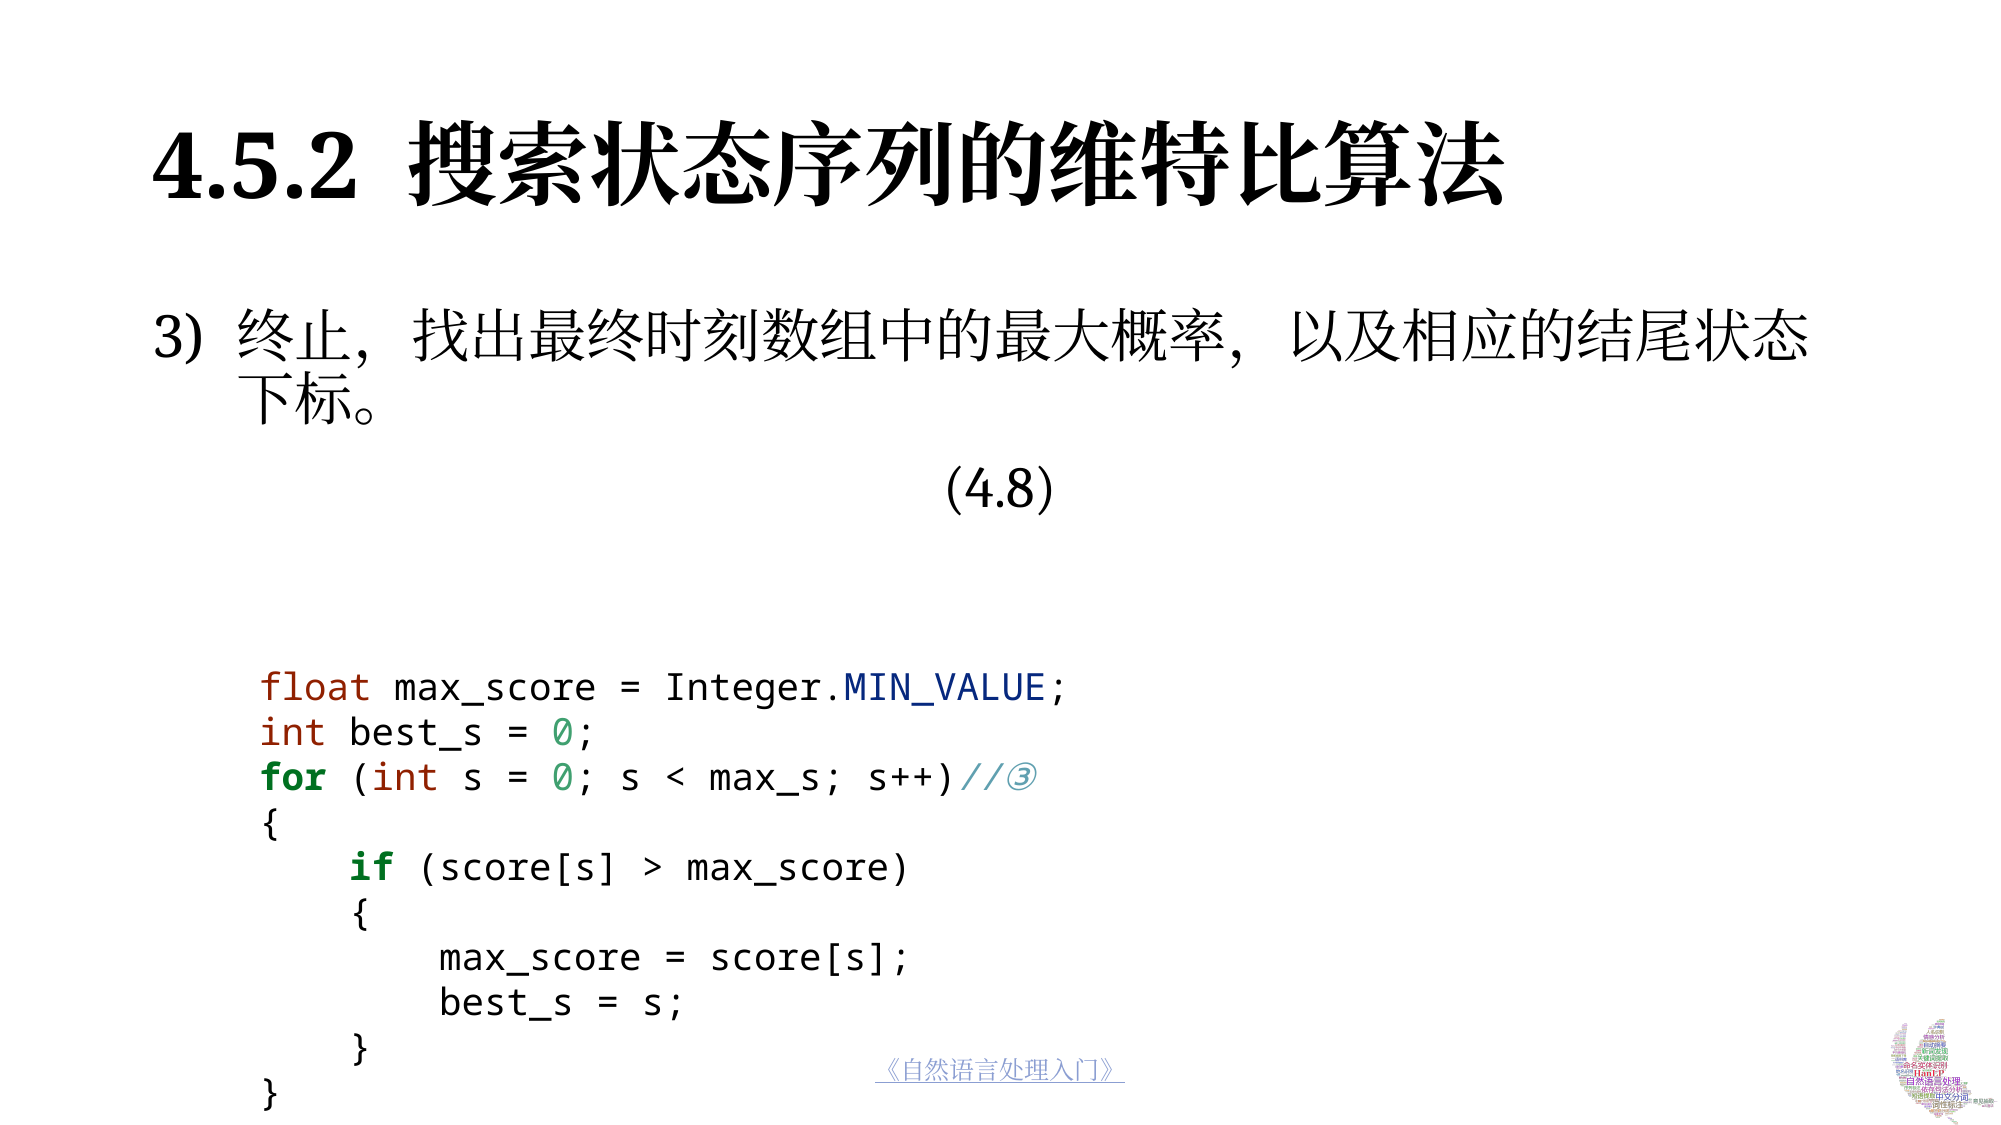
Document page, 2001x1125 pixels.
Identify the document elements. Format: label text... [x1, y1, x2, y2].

picture [1888, 1016, 2000, 1125]
text_box float max_score = Integer.MIN_VALUE; int best_s = 0; for (int s = 0; s < max_s; s++)//③ { if (score[s] > max_score) { max_score = score[s]; best_s = s; } } [154, 655, 1566, 1121]
title 4.5.2 搜索状态序列的维特比算法 [137, 59, 1863, 278]
